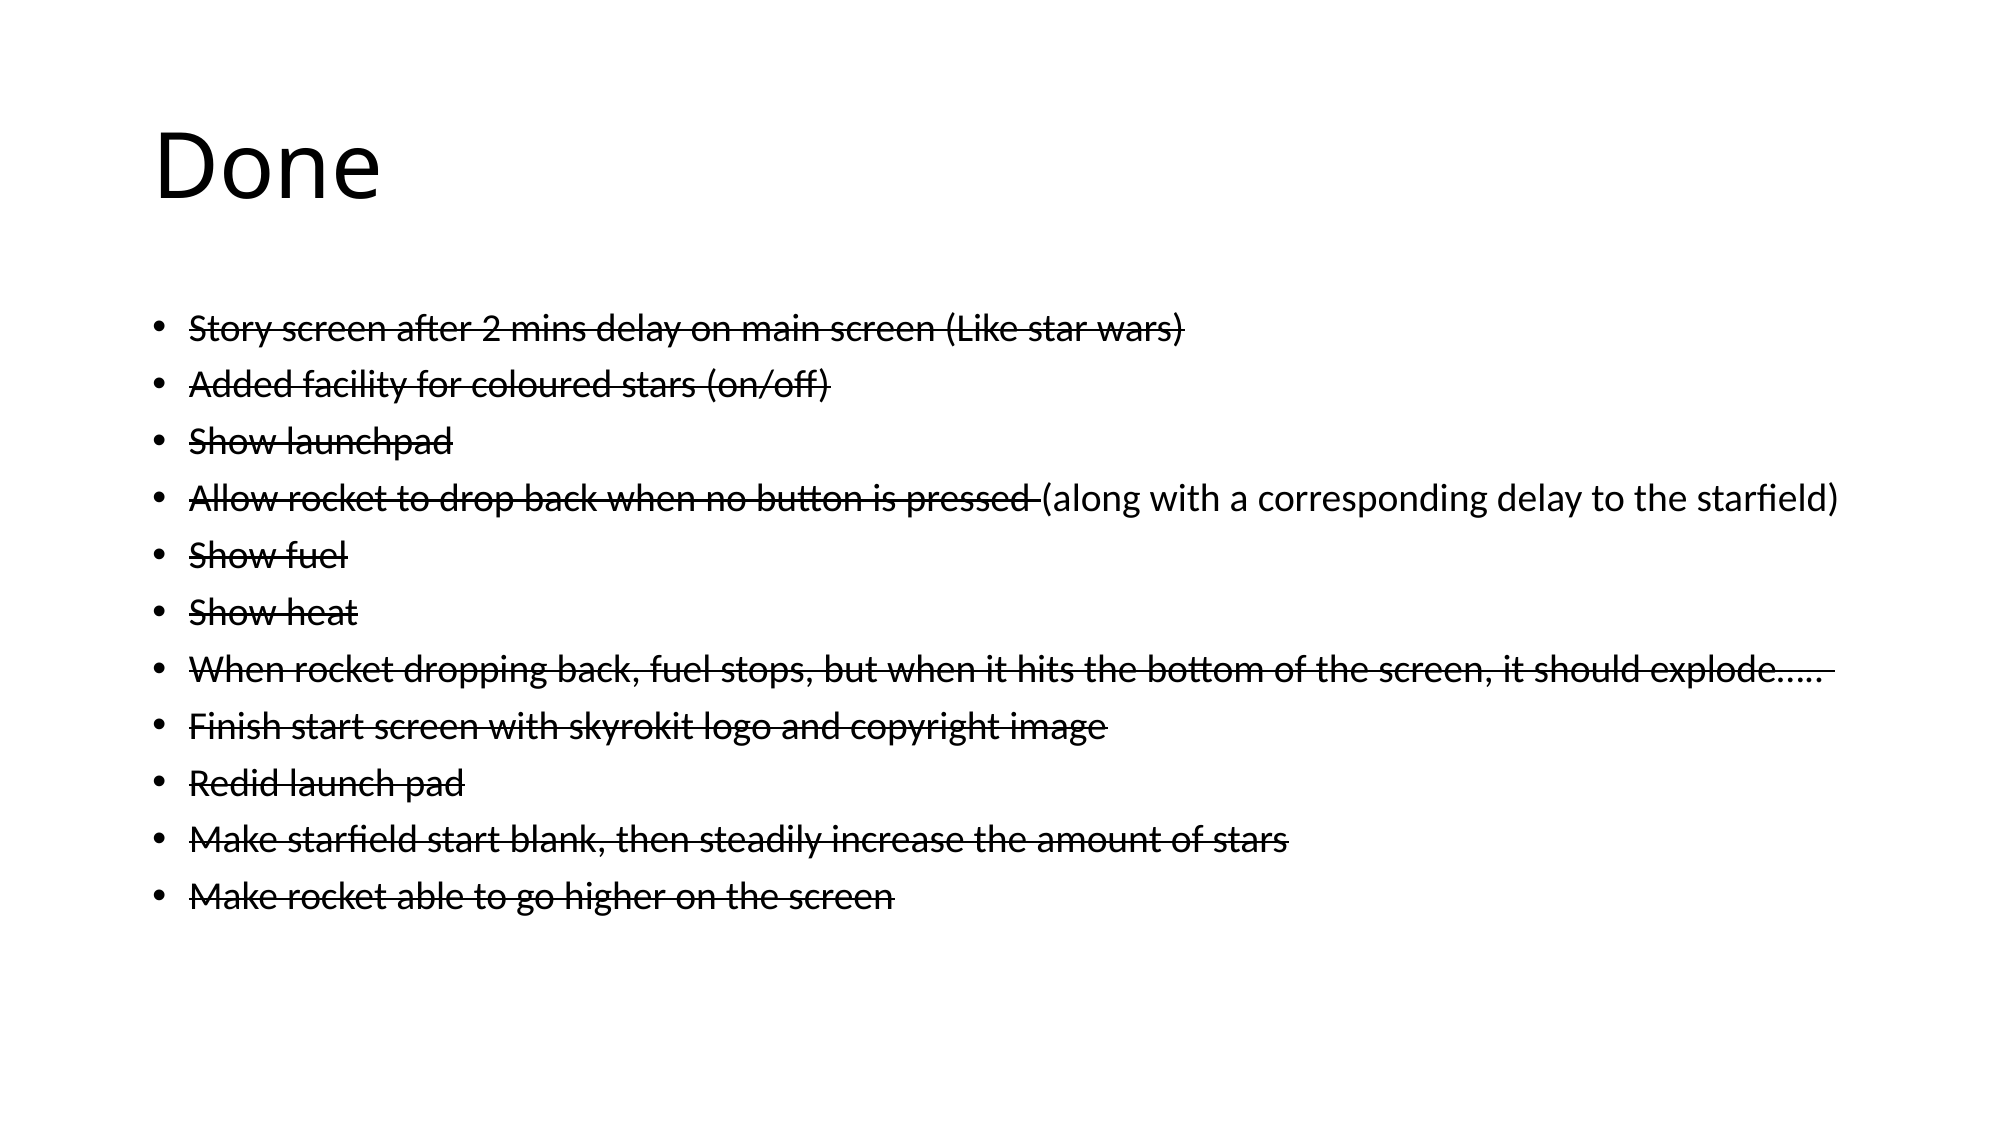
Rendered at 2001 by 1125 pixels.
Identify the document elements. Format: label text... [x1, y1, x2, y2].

title Done [137, 59, 1863, 278]
list Story screen after 2 mins delay on main screen (Like star wars) Added facility for coloured stars (on/off) Show launchpad Allow rocket to drop back when no button is pressed (along with a corresponding delay to the starfield) Show fuel Show heat When rocket dropping back, fuel stops, but when it hits the bottom of the screen, it should explode….. Finish start screen with skyrokit logo and copyright image Redid launch pad Make starfield start blank, then steadily increase the amount of stars Make rocket able to go higher on the screen [137, 299, 1863, 1014]
